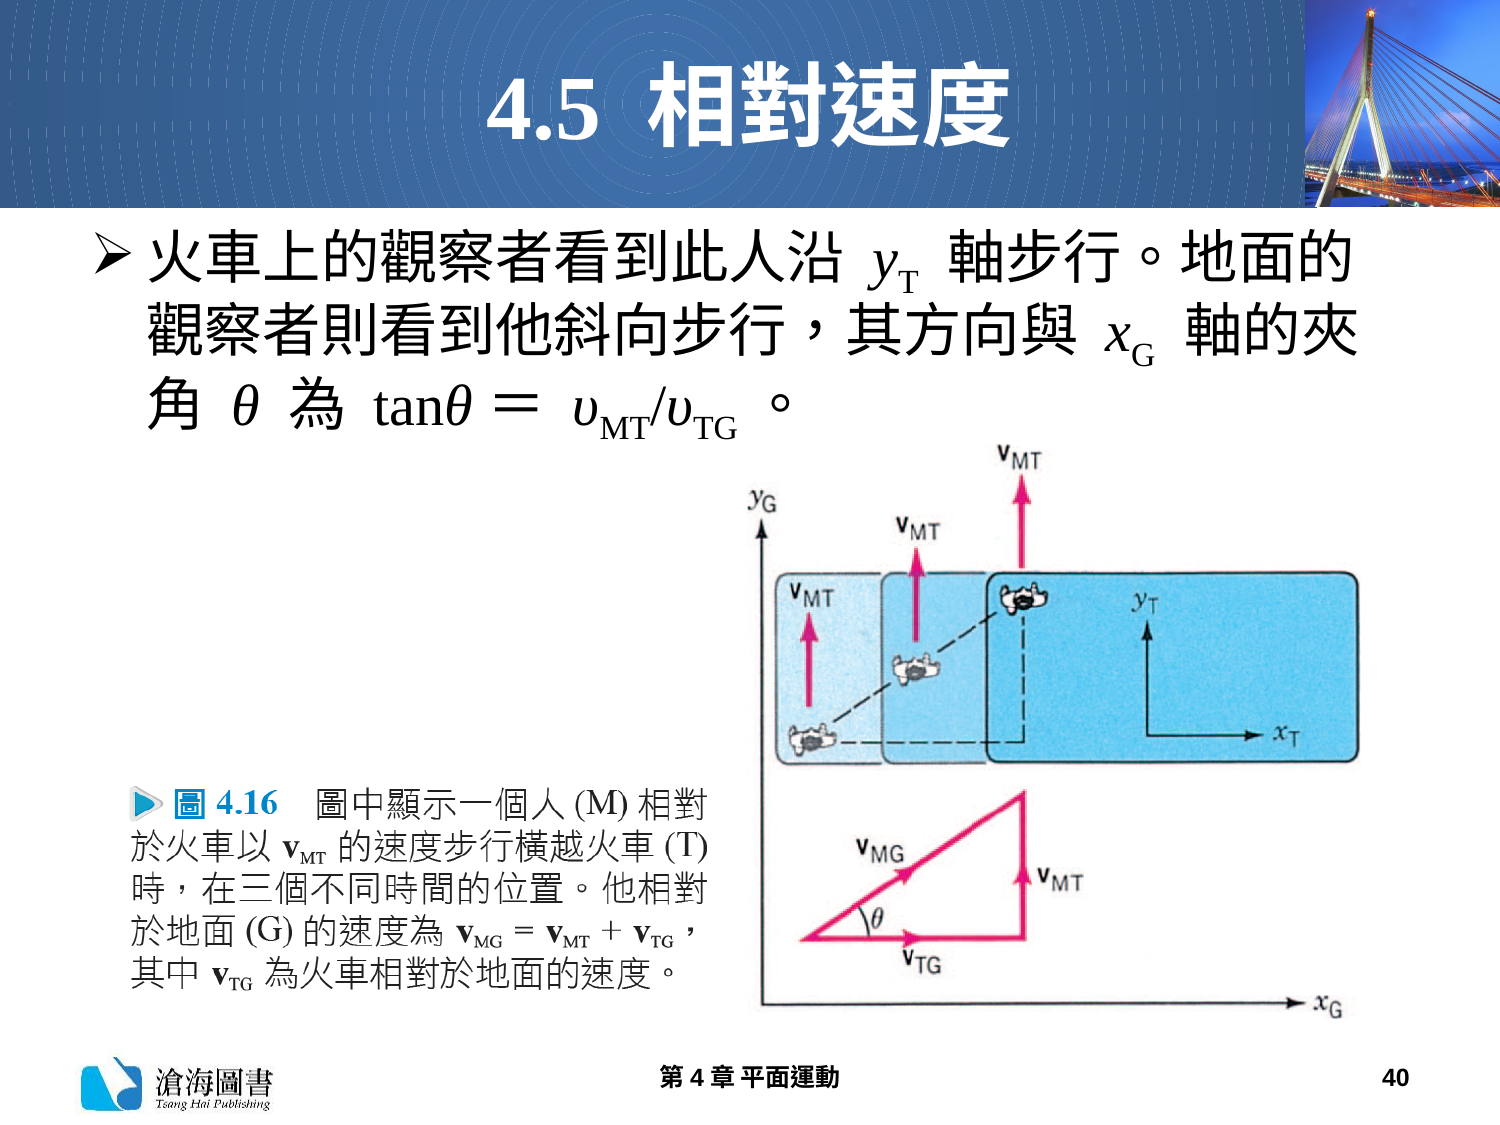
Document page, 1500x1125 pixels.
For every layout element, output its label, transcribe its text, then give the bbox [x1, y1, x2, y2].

picture [75, 1049, 274, 1118]
title 4.5 相對速度 [75, 21, 1425, 185]
footer 第4章 平面運動 [512, 1046, 988, 1107]
list 火車上的觀察者看到此人沿 yT 軸步行。地面的觀察者則看到他斜向步行，其方向與 xG 軸的夾角 θ 為 tanθ＝ υMT/υTG。 [75, 219, 1425, 1043]
picture [739, 432, 1378, 1027]
slide_number 40 [1074, 1046, 1425, 1107]
picture [122, 780, 715, 1007]
picture [1305, 0, 1500, 207]
